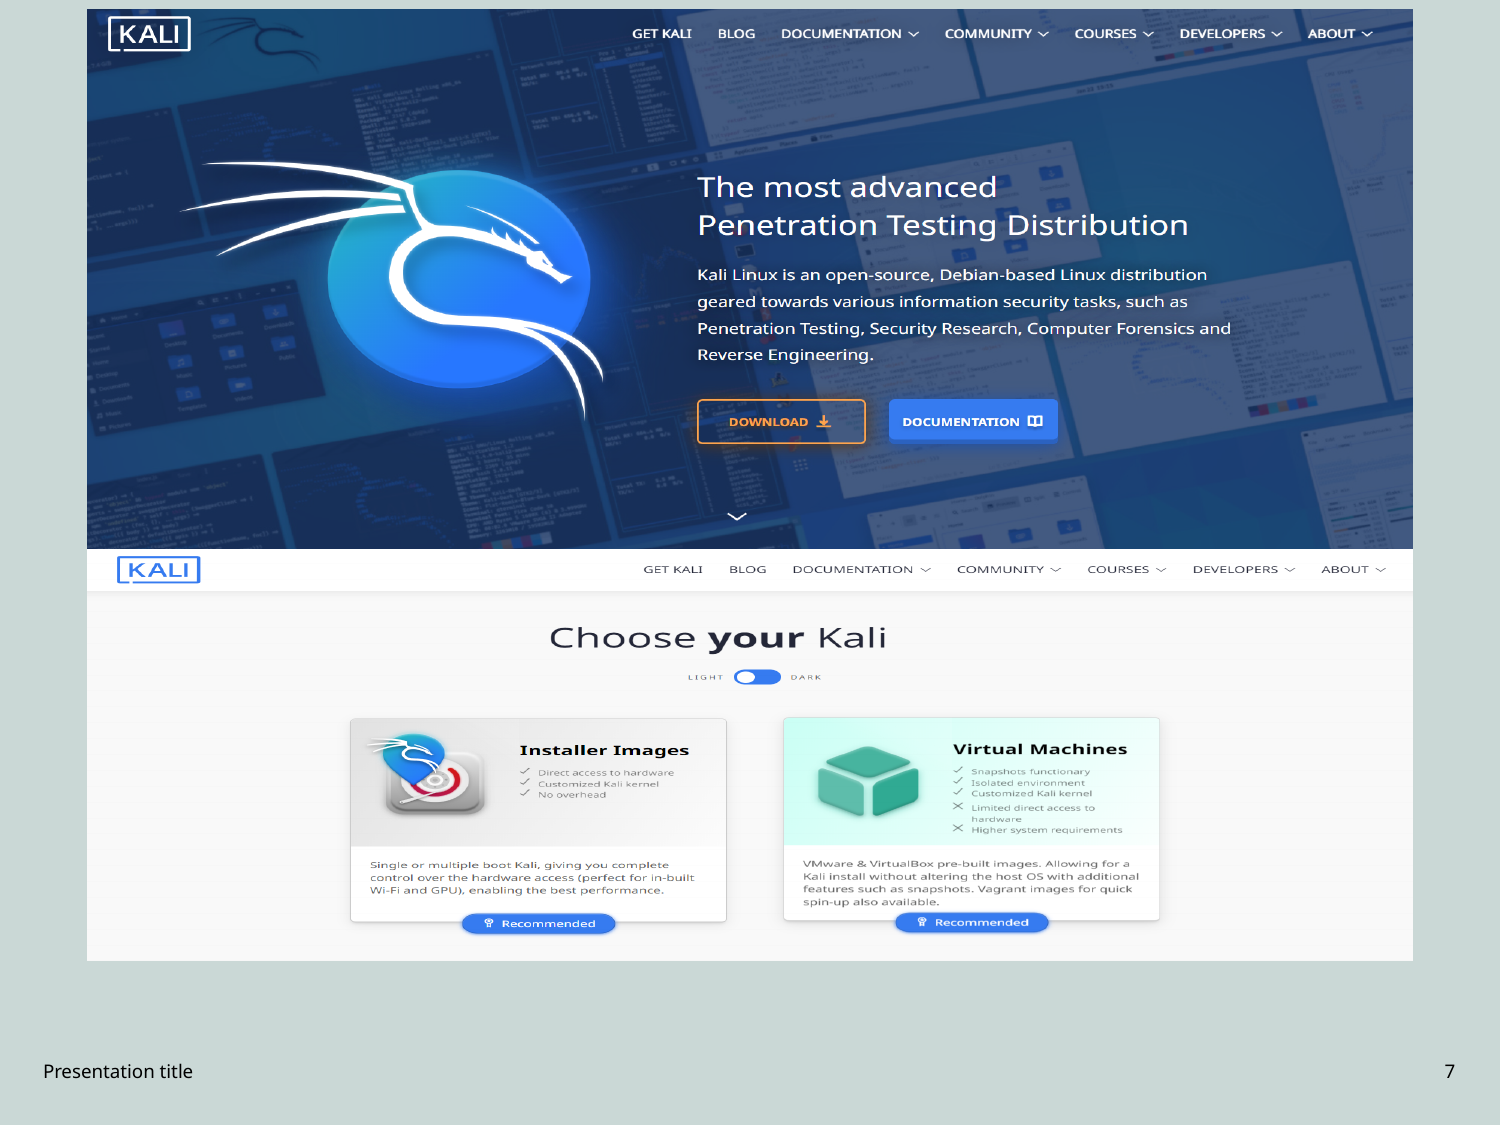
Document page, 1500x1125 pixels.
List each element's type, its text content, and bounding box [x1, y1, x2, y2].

picture [87, 9, 1413, 961]
footer Presentation title [28, 1042, 535, 1103]
slide_number 7 [1132, 1042, 1471, 1103]
